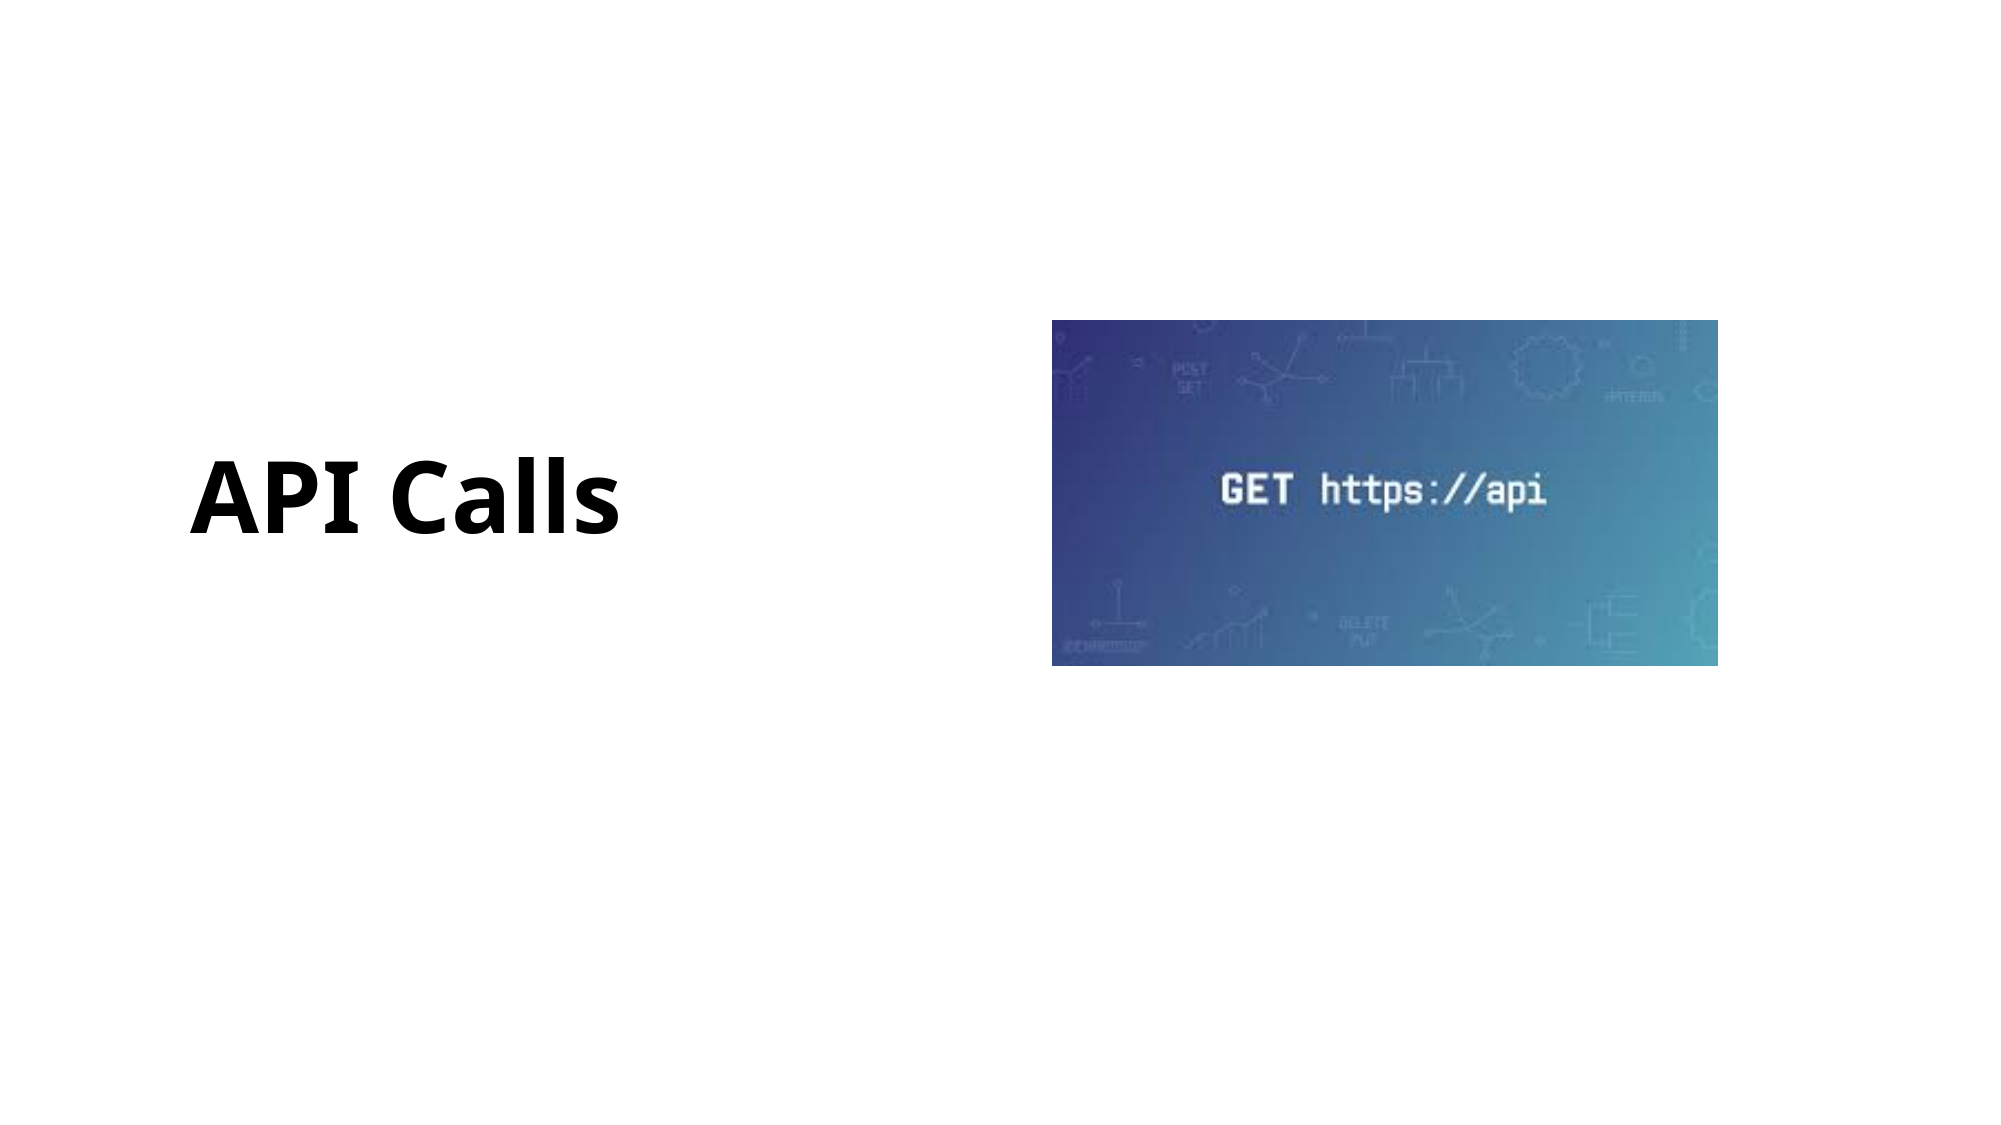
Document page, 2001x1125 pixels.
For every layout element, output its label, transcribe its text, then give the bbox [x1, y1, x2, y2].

title API Calls [114, 64, 700, 563]
picture [1052, 320, 1718, 666]
